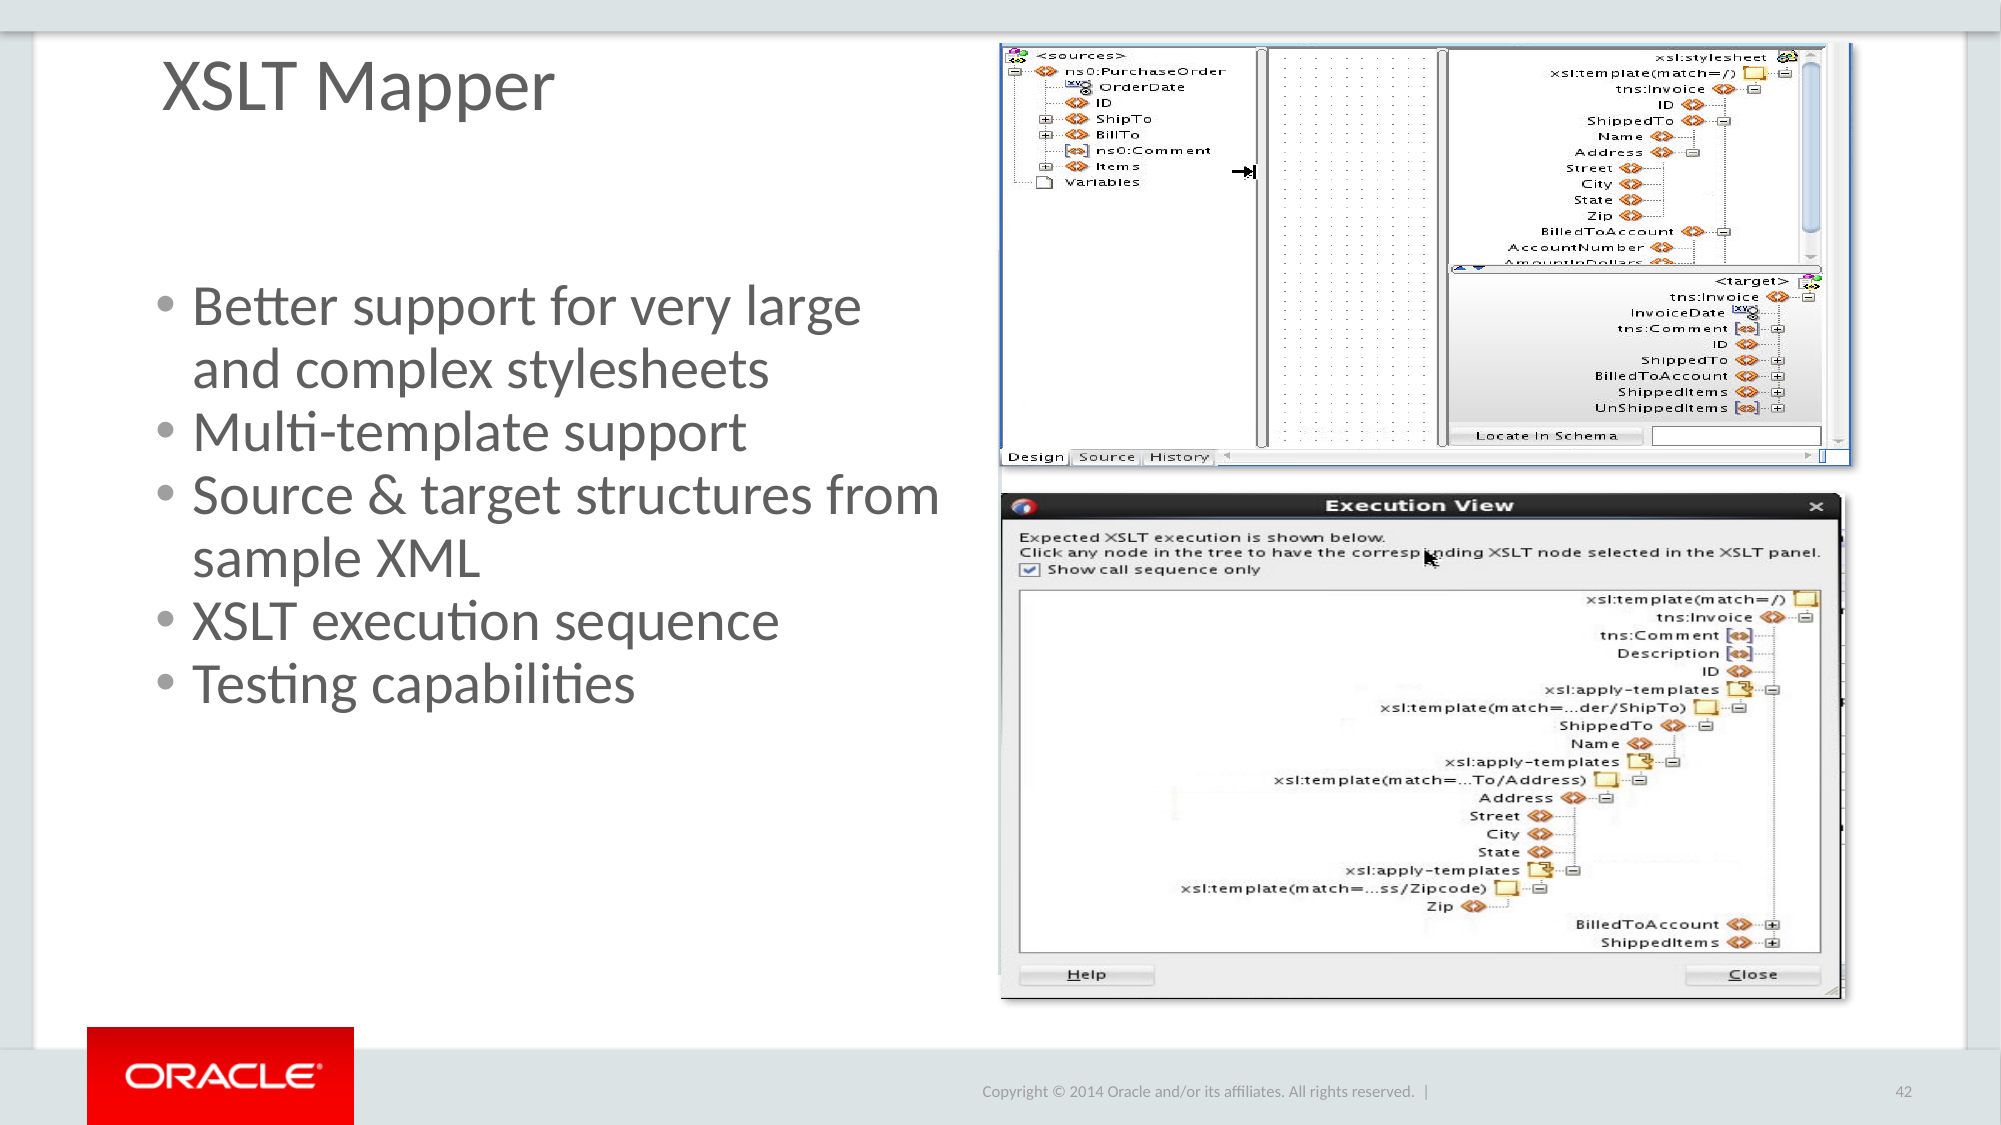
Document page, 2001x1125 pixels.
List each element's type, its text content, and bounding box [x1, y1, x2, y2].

picture [999, 43, 1853, 467]
title XSLT Mapper [162, 36, 1963, 126]
picture [87, 1027, 354, 1125]
picture [1001, 493, 1845, 999]
slide_number 42 [1850, 1075, 1913, 1106]
list Better support for very large and complex stylesheets Multi-template support Source & target structures from sample XML XSLT execution sequence Testing capabilities [155, 275, 956, 985]
